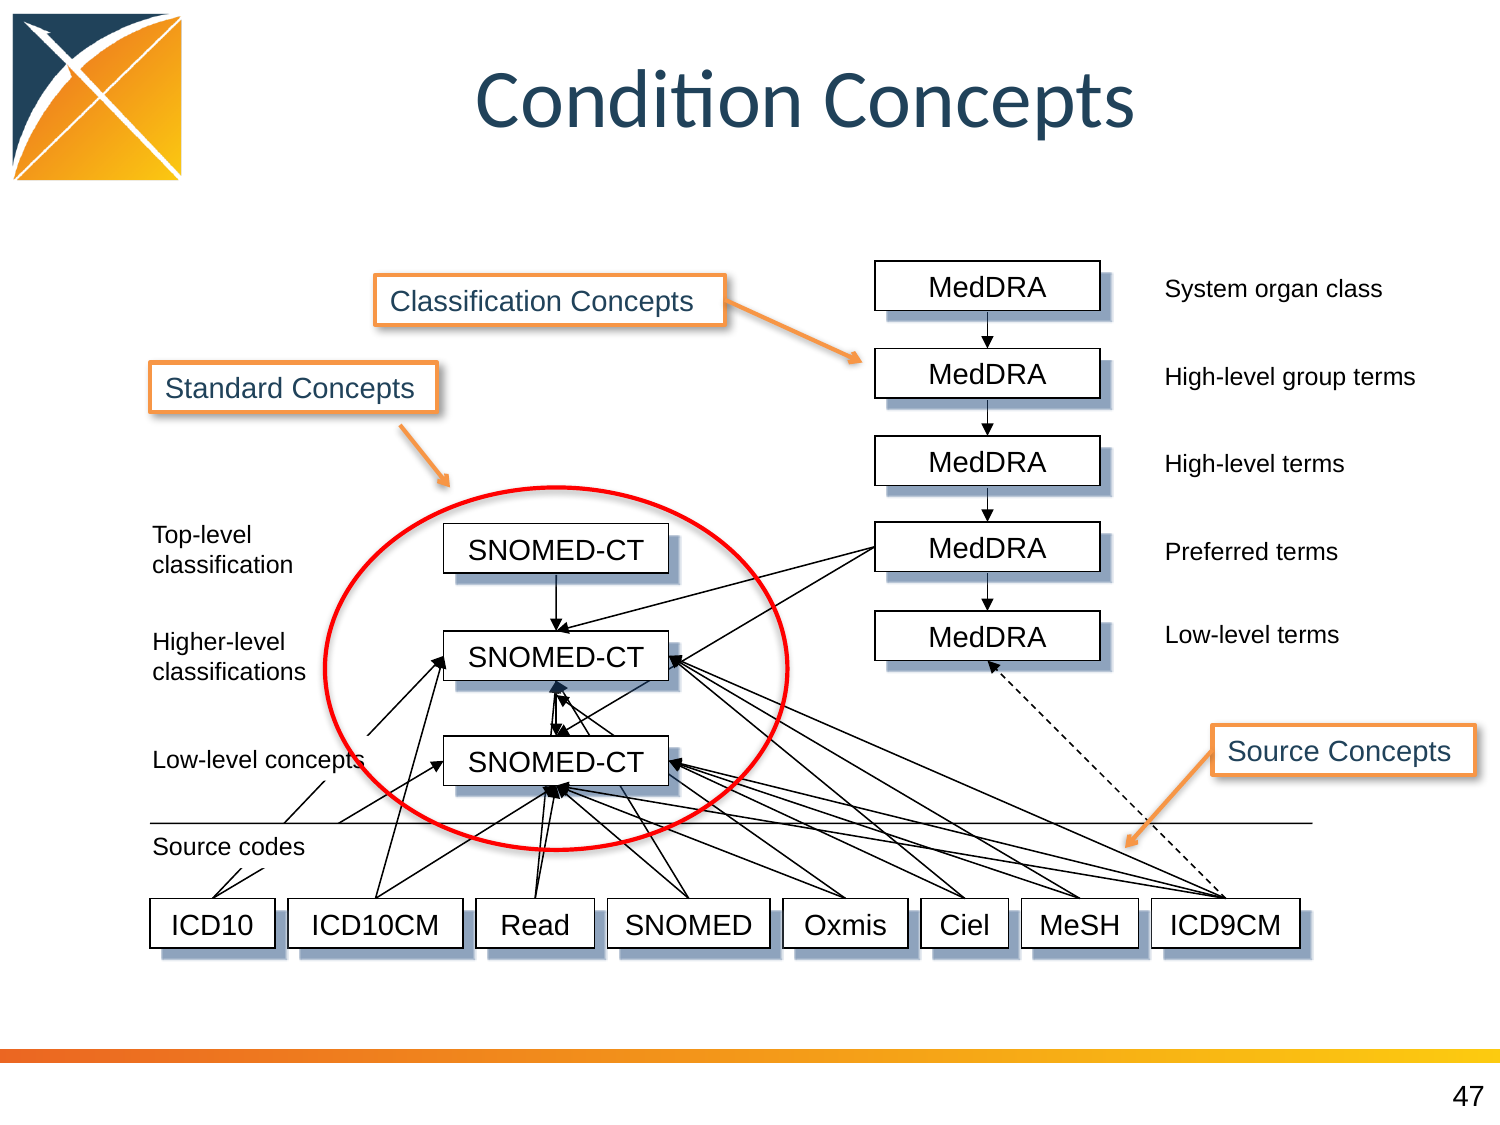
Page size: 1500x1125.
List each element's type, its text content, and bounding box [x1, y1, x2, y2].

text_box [970, 761, 1081, 899]
text_box MedDRA [874, 348, 1100, 399]
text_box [555, 787, 690, 899]
text_box ICD9CM [1151, 898, 1300, 949]
picture [0, 0, 206, 200]
text_box High-level terms [1149, 440, 1375, 486]
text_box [534, 682, 555, 784]
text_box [668, 761, 965, 899]
text_box ICD10 [150, 898, 275, 949]
text_box Low-level terms [1149, 610, 1400, 656]
text_box SNOMED [607, 910, 770, 949]
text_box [724, 299, 863, 363]
title Condition Concepts [187, 24, 1425, 163]
text_box Classification Concepts [373, 273, 727, 327]
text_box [212, 656, 374, 899]
text_box Standard Concepts [148, 360, 439, 414]
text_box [555, 694, 662, 784]
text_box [375, 656, 444, 899]
text_box MeSH [1021, 909, 1139, 949]
text_box Low-level concepts [137, 735, 207, 781]
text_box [1084, 662, 1227, 762]
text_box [534, 787, 553, 899]
text_box Oxmis [783, 910, 909, 949]
text_box Source codes [137, 823, 206, 869]
text_box Ciel [921, 909, 1009, 949]
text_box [1084, 761, 1226, 899]
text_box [668, 656, 965, 761]
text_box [555, 638, 876, 680]
text_box MedDRA [874, 521, 1100, 572]
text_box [559, 682, 662, 693]
text_box ICD10CM [288, 908, 463, 949]
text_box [399, 424, 451, 488]
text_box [1081, 656, 1226, 661]
text_box Higher-level classifications [137, 618, 329, 694]
text_box [324, 486, 727, 785]
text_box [1124, 749, 1213, 849]
text_box High-level group terms [1149, 353, 1438, 398]
text_box MedDRA [874, 260, 1100, 311]
text_box MedDRA [874, 435, 1100, 486]
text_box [449, 787, 532, 899]
text_box MedDRA [879, 610, 1100, 655]
text_box Preferred terms [1149, 528, 1400, 573]
text_box Source Concepts [1232, 723, 1477, 777]
text_box System organ class [1149, 265, 1438, 311]
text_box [966, 656, 1081, 761]
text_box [555, 547, 876, 632]
text_box Top-level classification [137, 510, 363, 586]
text_box Read [475, 908, 595, 949]
slide_number 47 [1149, 1065, 1500, 1125]
